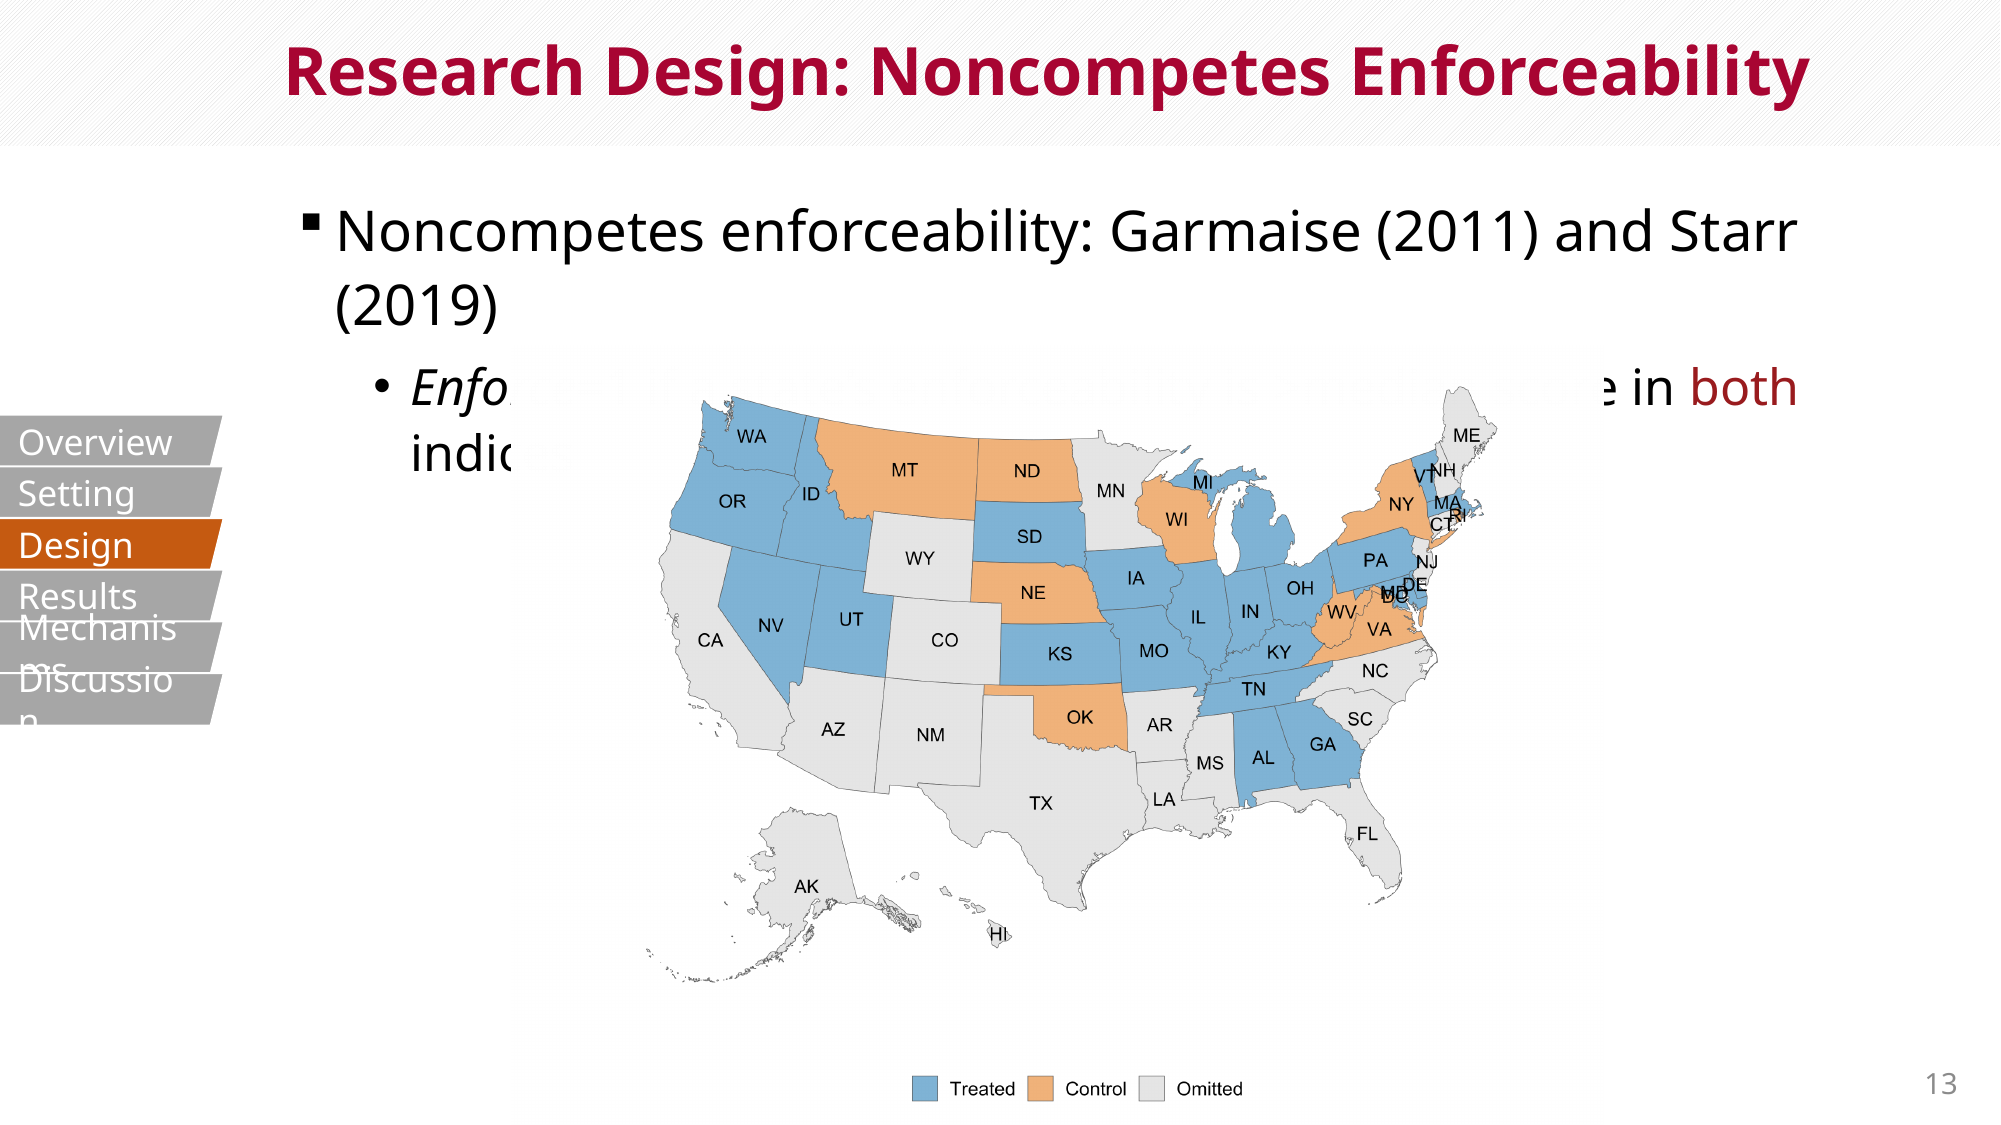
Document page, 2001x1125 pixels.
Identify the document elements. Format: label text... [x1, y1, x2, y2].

text_box Mechanisms [0, 620, 226, 672]
text_box Setting [0, 465, 226, 516]
text_box Overview [0, 413, 226, 465]
title Research Design: Noncompetes Enforceability [283, 4, 2000, 144]
picture [511, 345, 1604, 1125]
text_box Results [0, 568, 226, 620]
text_box Discussion [0, 672, 226, 727]
list Noncompetes enforceability: Garmaise (2011) and Starr (2019) Enforce=1 if a state’s enforceability is >median score in both indices [283, 180, 1973, 1064]
slide_number 13 [1604, 1055, 1973, 1115]
text_box Design [0, 516, 226, 568]
